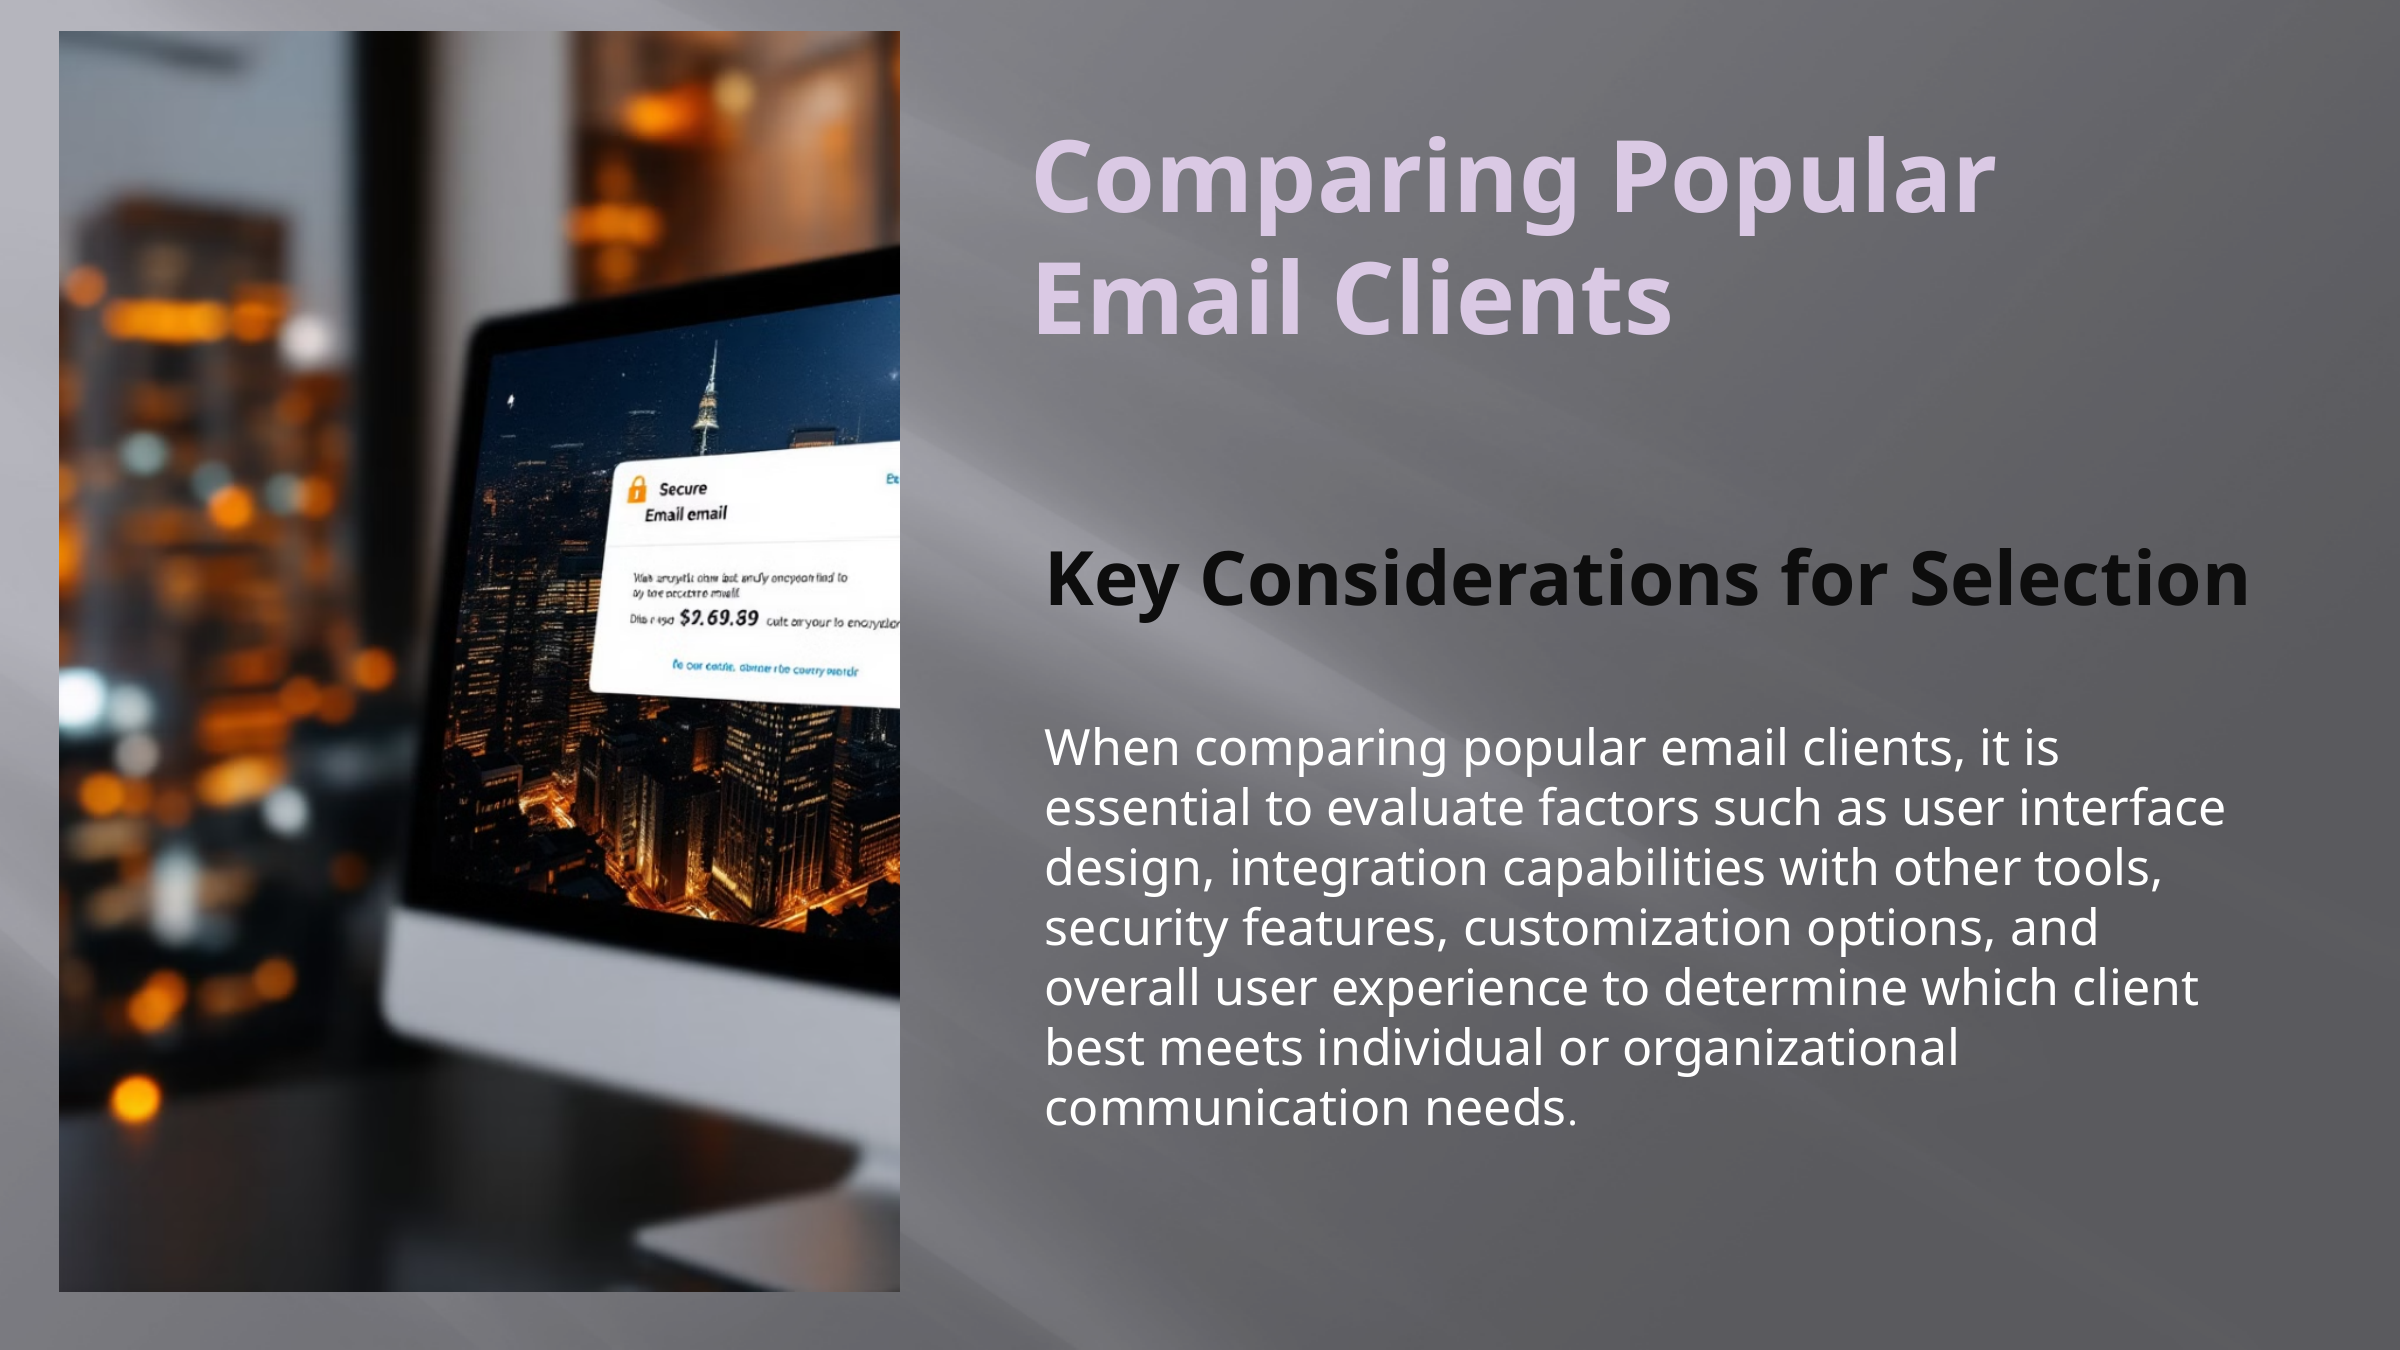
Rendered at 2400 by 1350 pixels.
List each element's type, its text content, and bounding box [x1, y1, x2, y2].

picture [59, 30, 901, 1293]
text_box Key Considerations for Selection When comparing popular email clients, it is essential to evaluate factors such as user interface design, integration capabilities with other tools, security features, customization options, and overall user experience to determine which client best meets individual or organizational communication needs. [1030, 523, 2284, 1144]
text_box Comparing Popular Email Clients [1030, 110, 2270, 478]
